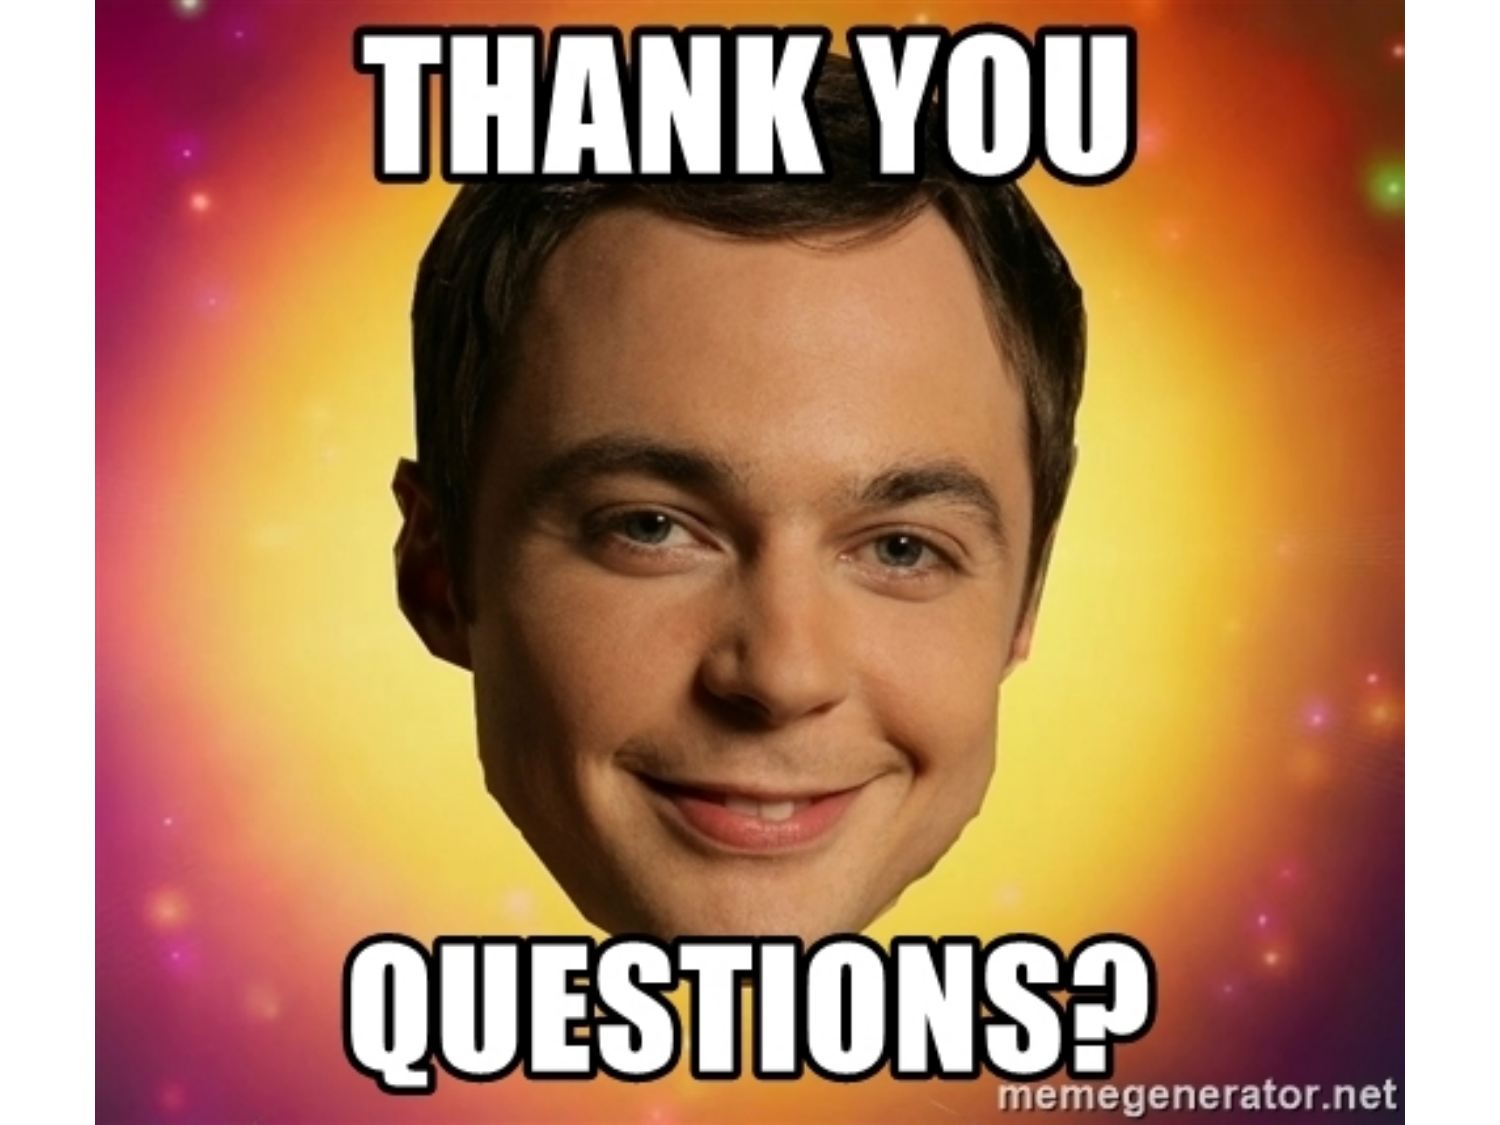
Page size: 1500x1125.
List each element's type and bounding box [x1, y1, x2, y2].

list [0, 0, 1500, 1125]
